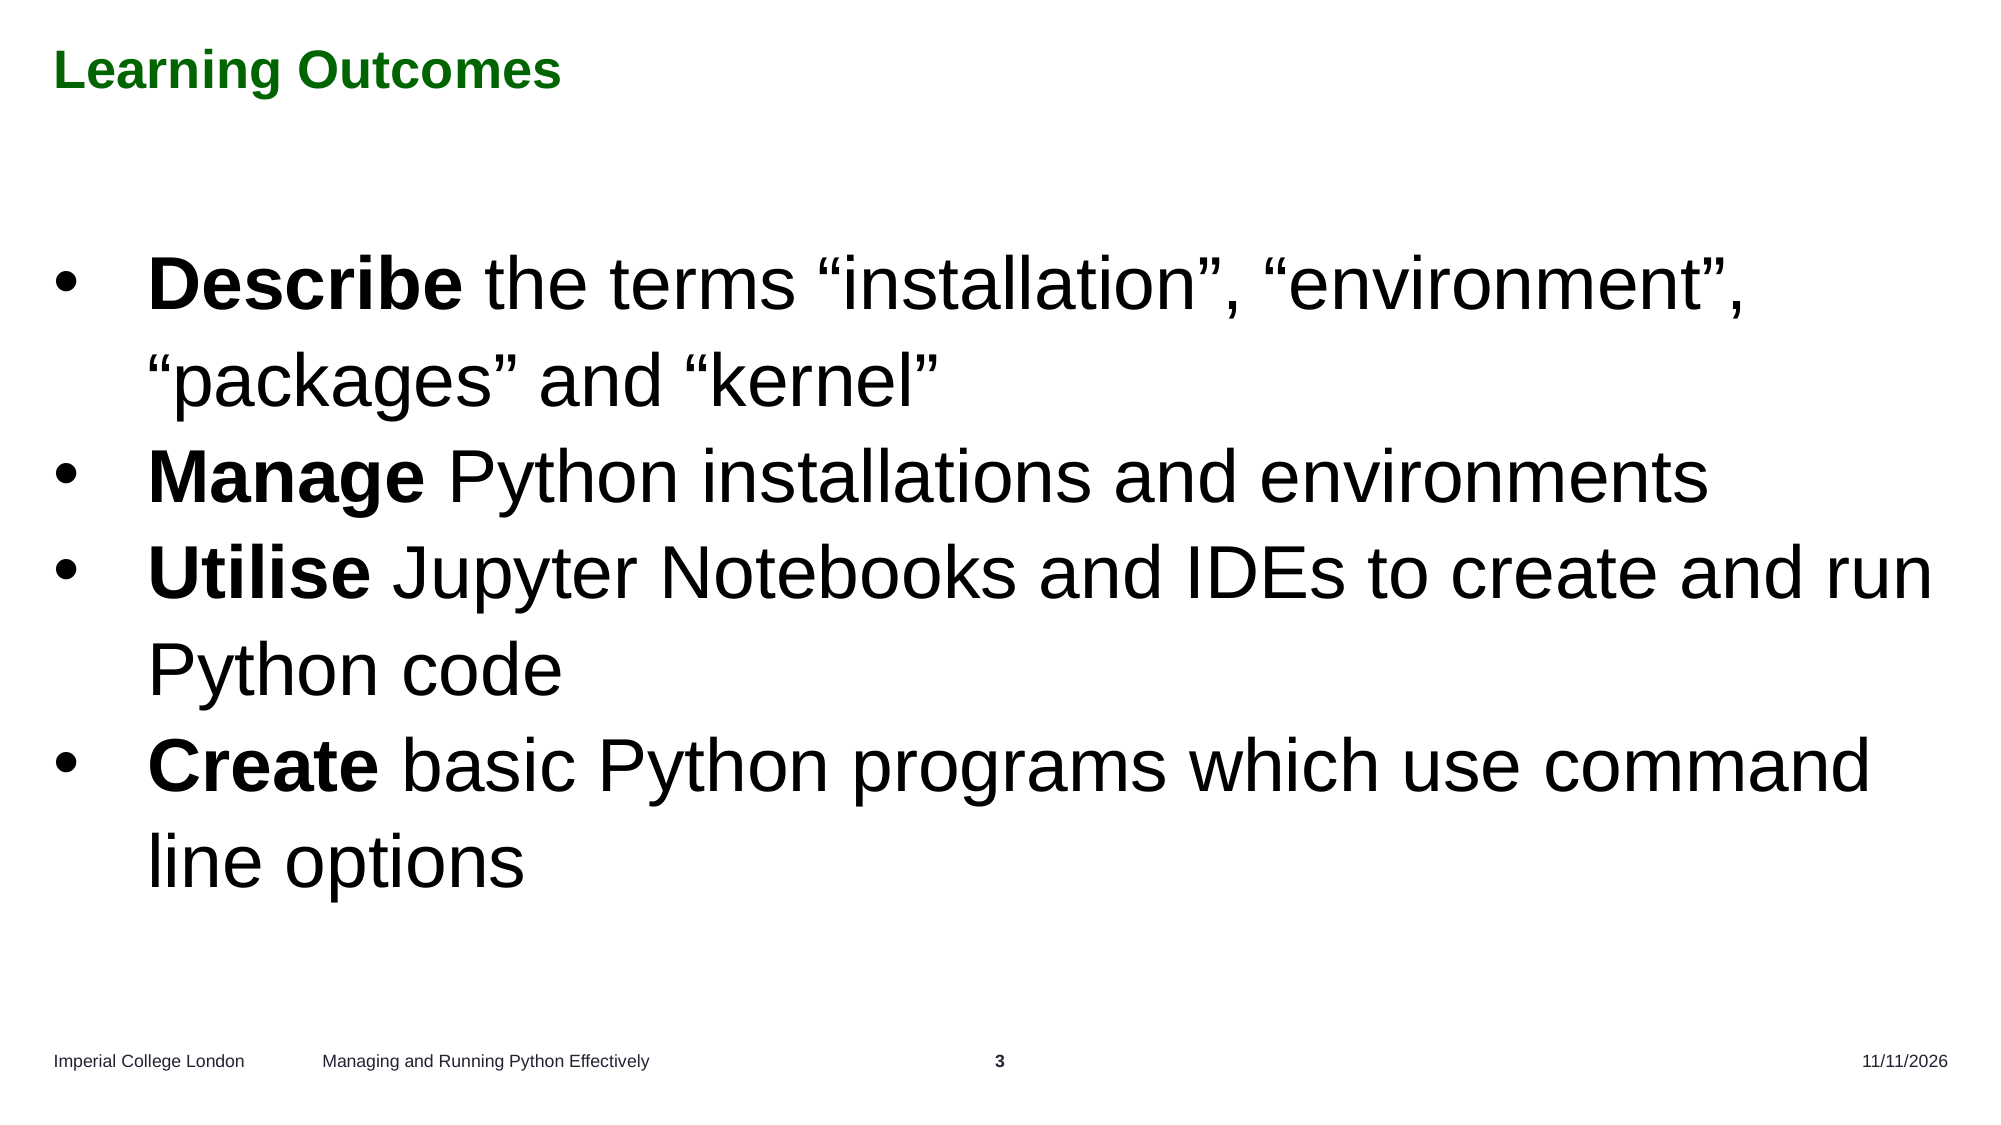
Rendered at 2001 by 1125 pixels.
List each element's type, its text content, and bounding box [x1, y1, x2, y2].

footer Managing and Running Python Effectively [322, 1048, 884, 1072]
title Learning Outcomes [53, 41, 1947, 104]
list Describe the terms “installation”, “environment”, “packages” and “kernel” Manage Python installations and environments Utilise Jupyter Notebooks and IDEs to create and run Python code Create basic Python programs which use command line options [53, 228, 1947, 1028]
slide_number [1745, 1048, 1948, 1072]
slide_number 3 [973, 1048, 1027, 1072]
